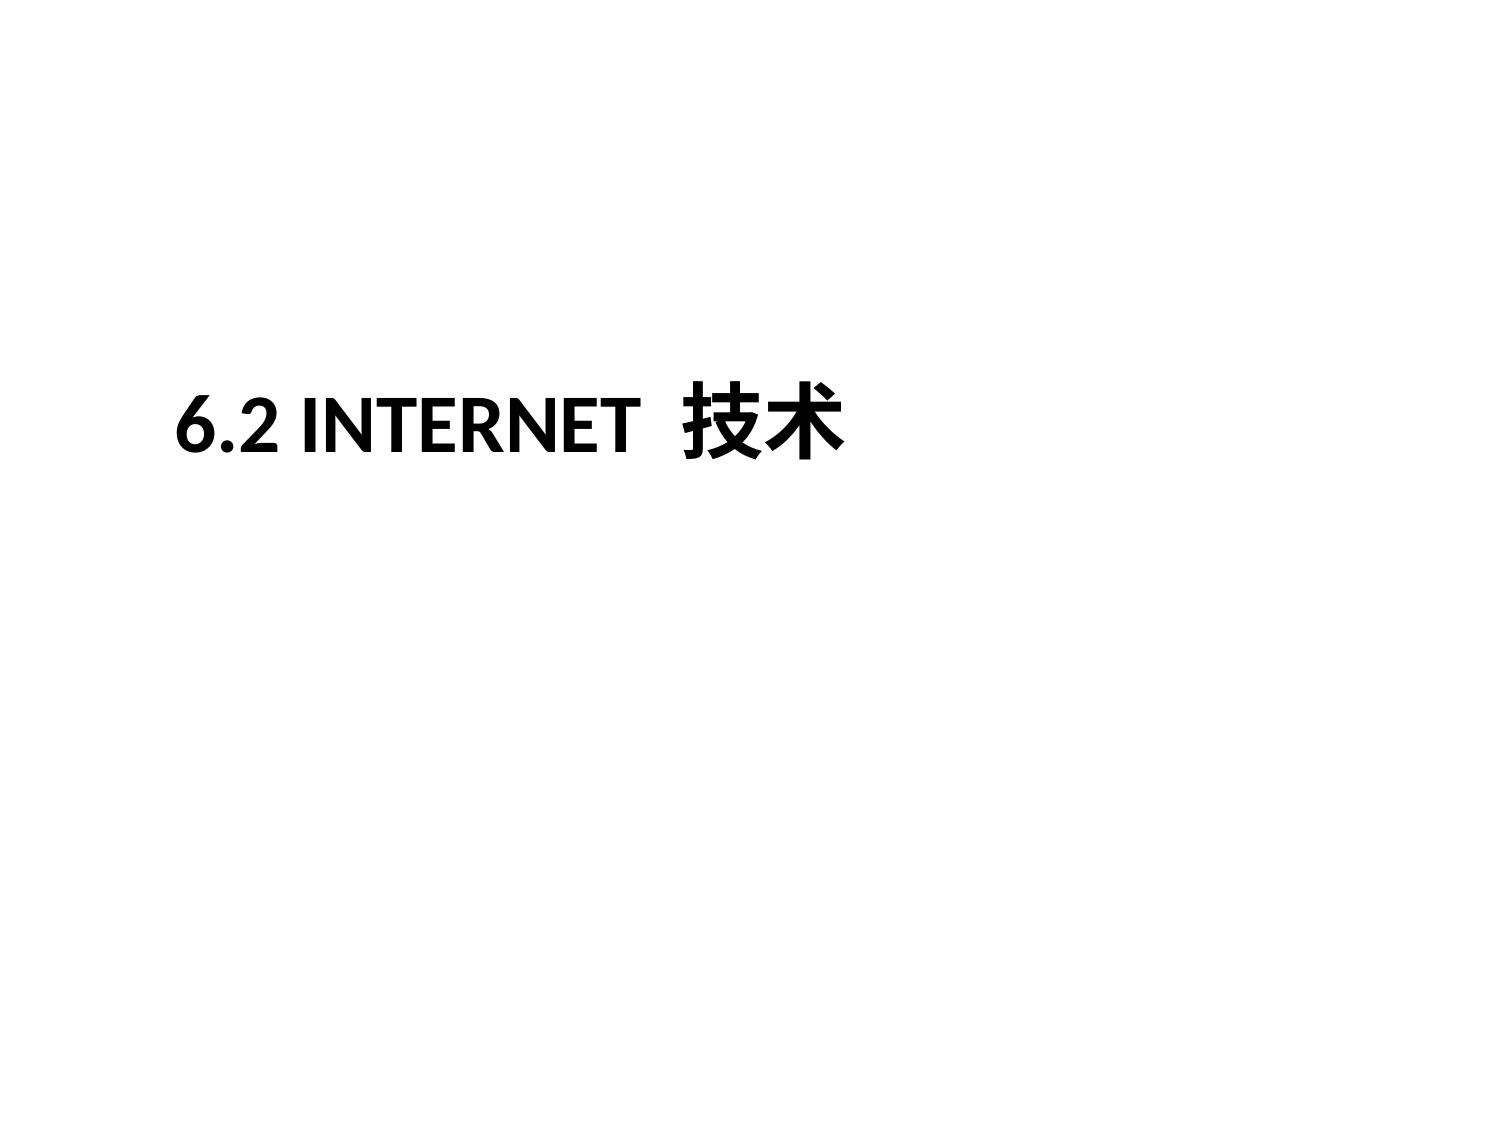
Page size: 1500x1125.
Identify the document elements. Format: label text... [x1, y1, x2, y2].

title 6.2 Internet 技术 [159, 361, 1435, 586]
